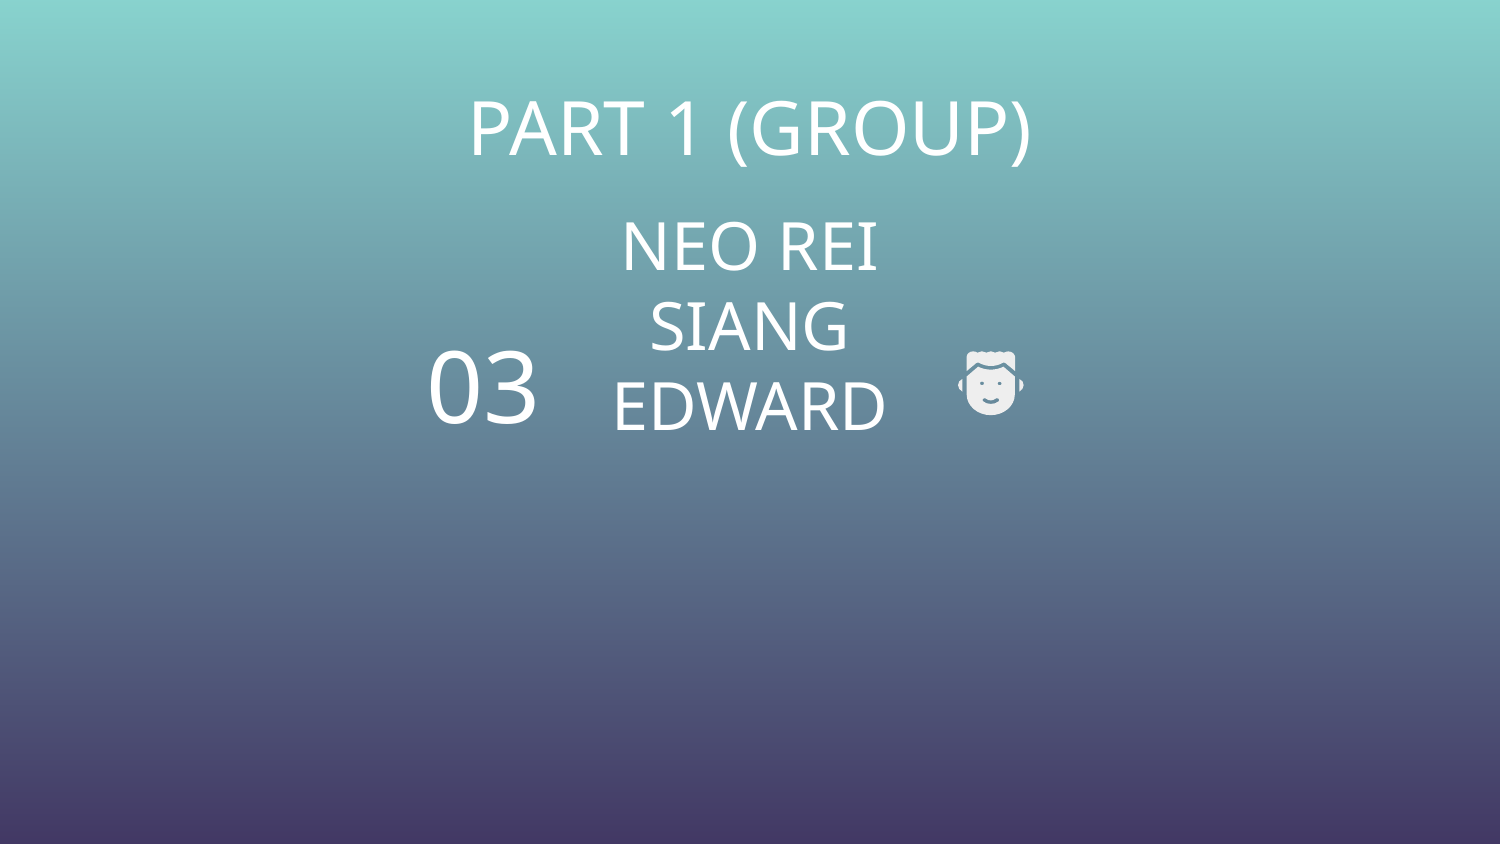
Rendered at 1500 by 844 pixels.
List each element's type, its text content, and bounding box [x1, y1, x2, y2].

title NEO REI SIANG EDWARD [534, 364, 966, 460]
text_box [957, 350, 1024, 416]
title 03 [339, 335, 628, 431]
title PART 1 (GROUP) [184, 65, 1316, 221]
